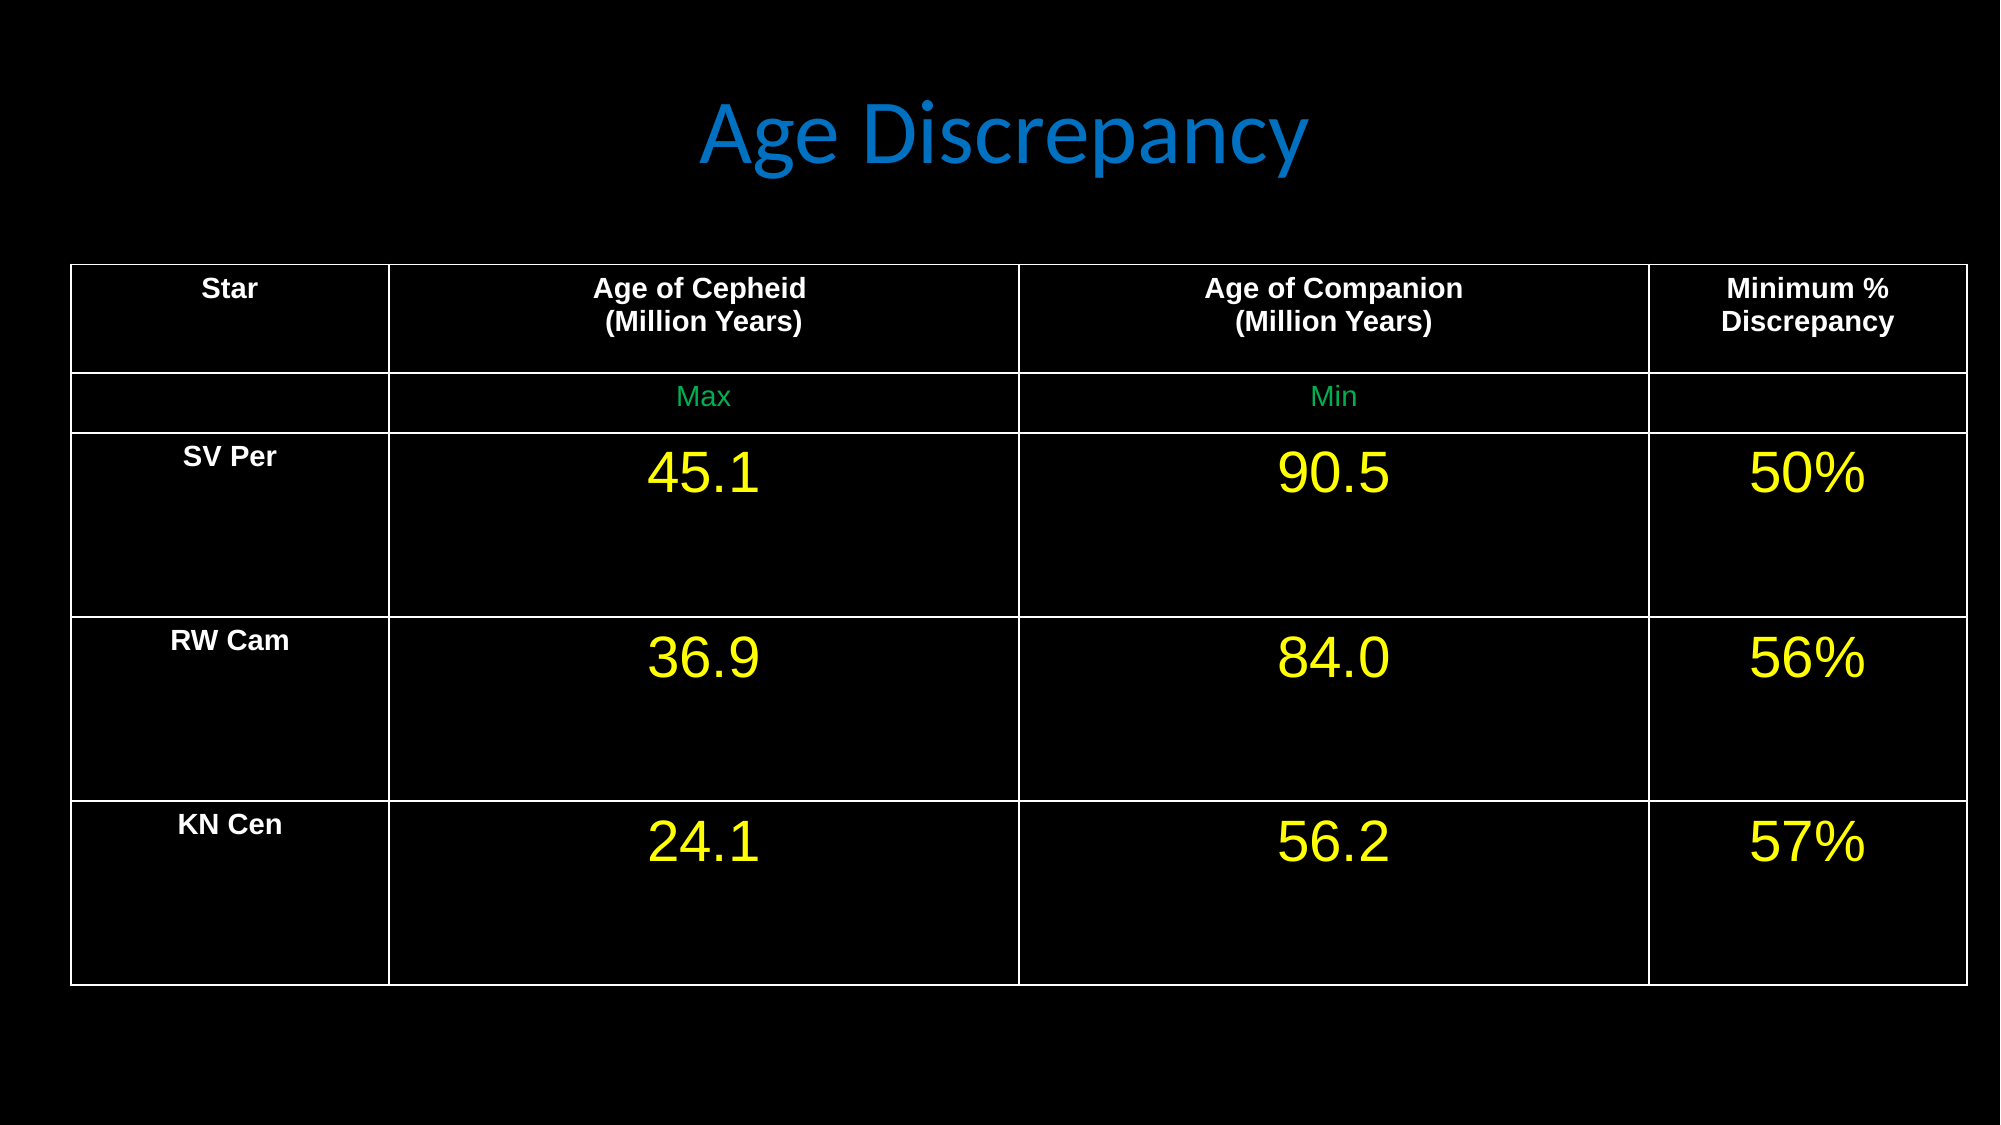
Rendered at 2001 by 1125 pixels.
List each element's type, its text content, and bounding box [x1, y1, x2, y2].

table_cell 56% [1650, 618, 1966, 800]
table_cell 57% [1650, 802, 1966, 984]
table_cell 50% [1650, 434, 1966, 616]
table_cell 56.2 [1020, 802, 1648, 984]
table_header Star [72, 265, 388, 372]
table_cell SV Per [72, 434, 388, 616]
table_cell 45.1 [390, 434, 1018, 616]
table_cell 84.0 [1020, 618, 1648, 800]
table_cell [1650, 374, 1966, 432]
table_cell RW Cam [72, 618, 388, 800]
table_cell Min [1020, 374, 1648, 432]
table_cell Max [390, 374, 1018, 432]
table_cell 24.1 [390, 802, 1018, 984]
table_header Age of Companion (Million Years) [1020, 265, 1648, 372]
table_header Minimum % Discrepancy [1650, 265, 1966, 372]
table_cell 36.9 [390, 618, 1018, 800]
table_cell [72, 374, 388, 432]
table_cell KN Cen [72, 802, 388, 984]
table_header Age of Cepheid (Million Years) [390, 265, 1018, 372]
table_cell 90.5 [1020, 434, 1648, 616]
title Age Discrepancy [610, 55, 1400, 212]
